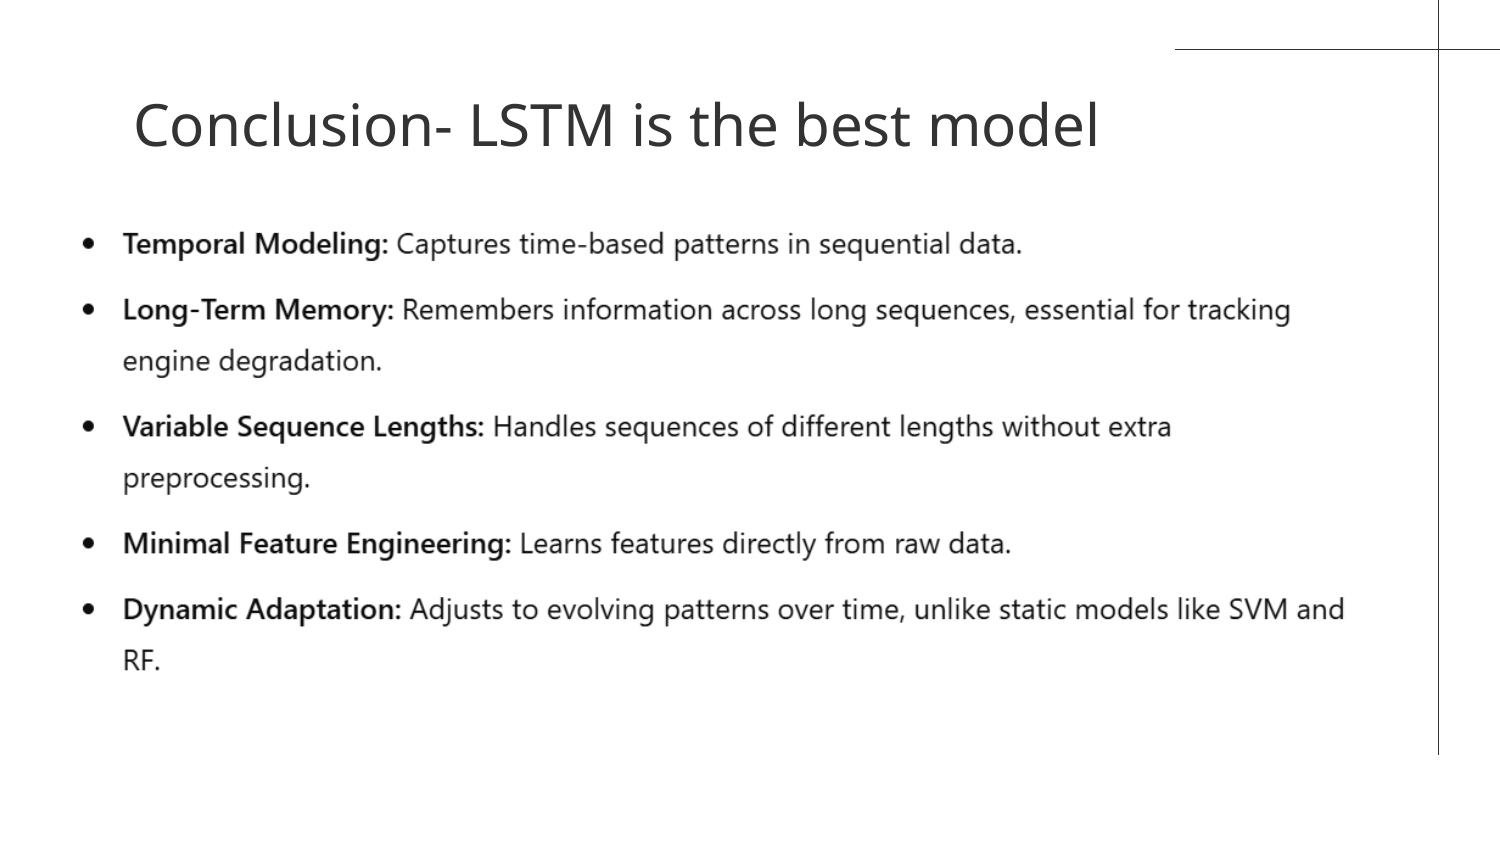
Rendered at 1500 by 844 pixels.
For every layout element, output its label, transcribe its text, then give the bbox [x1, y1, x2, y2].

title Conclusion- LSTM is the best model [118, 72, 1382, 167]
picture [55, 209, 1383, 685]
